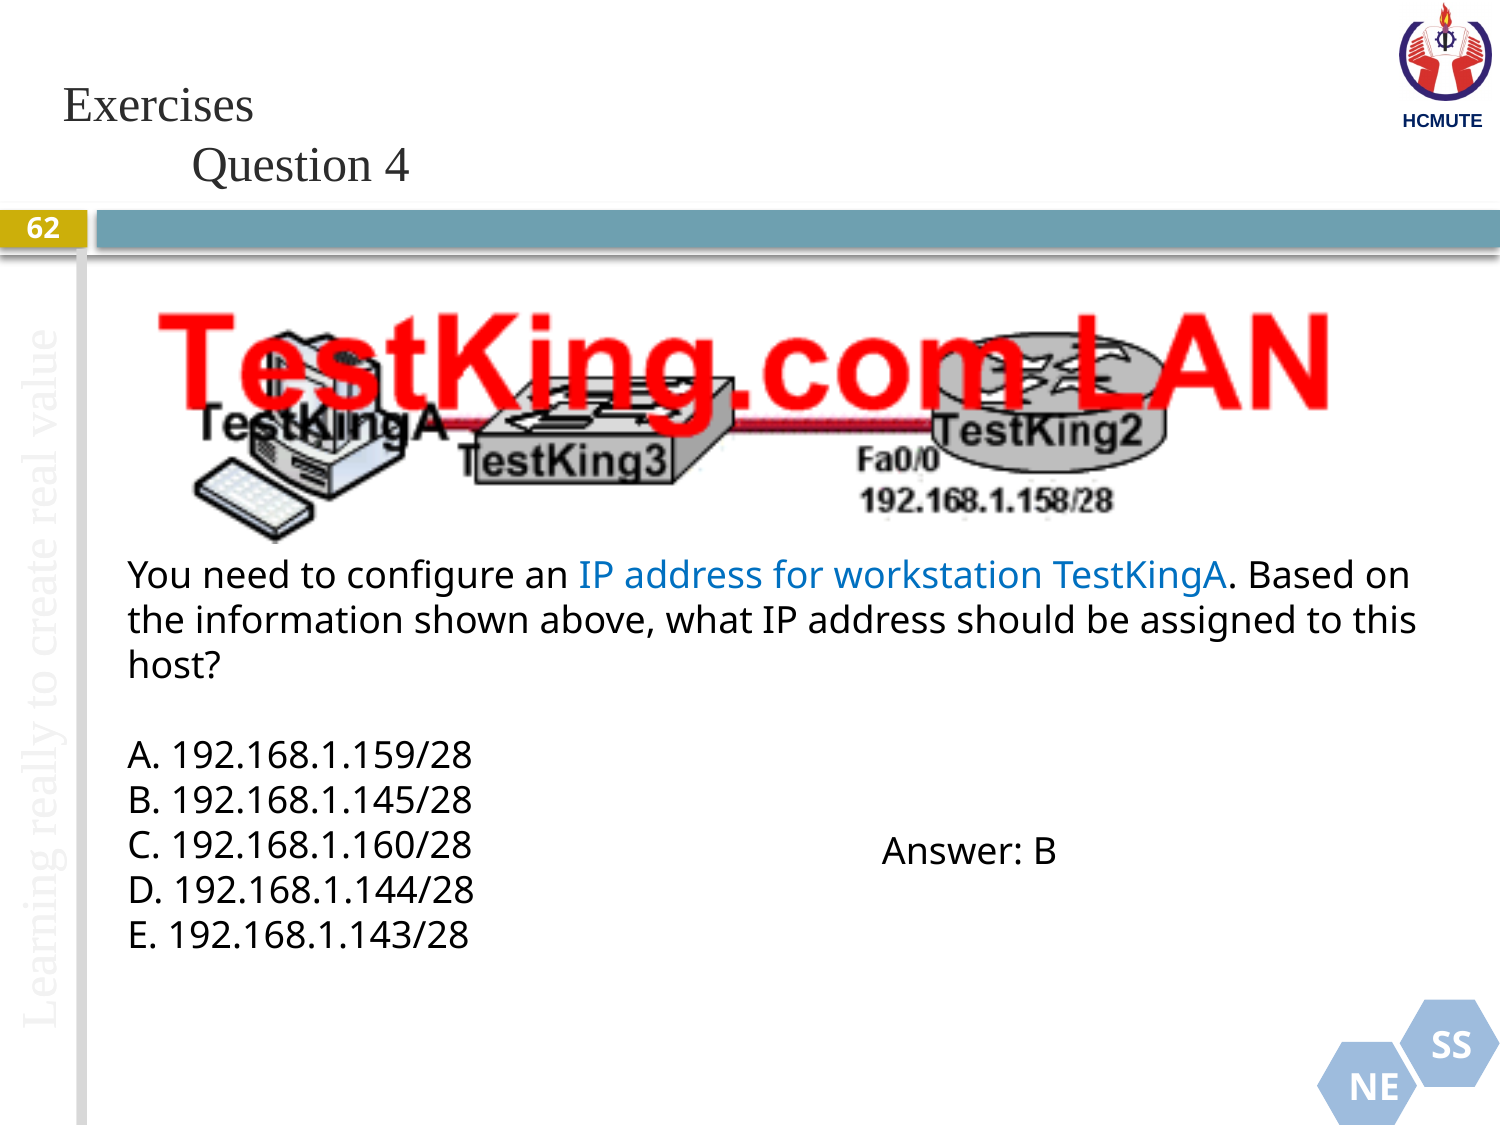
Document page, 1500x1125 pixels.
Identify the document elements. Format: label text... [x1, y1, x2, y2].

title Exercises Question 4 [48, 64, 1500, 200]
picture [1399, 2, 1492, 64]
text_box You need to configure an IP address for workstation TestKingA. Based on the information shown above, what IP address should be assigned to this host? A. 192.168.1.159/28 B. 192.168.1.145/28 C. 192.168.1.160/28 D. 192.168.1.144/28 E. 192.168.1.143/28 [112, 543, 1445, 964]
text_box Answer: B [867, 819, 1365, 880]
slide_number 62 [0, 208, 87, 249]
picture [154, 269, 1346, 544]
